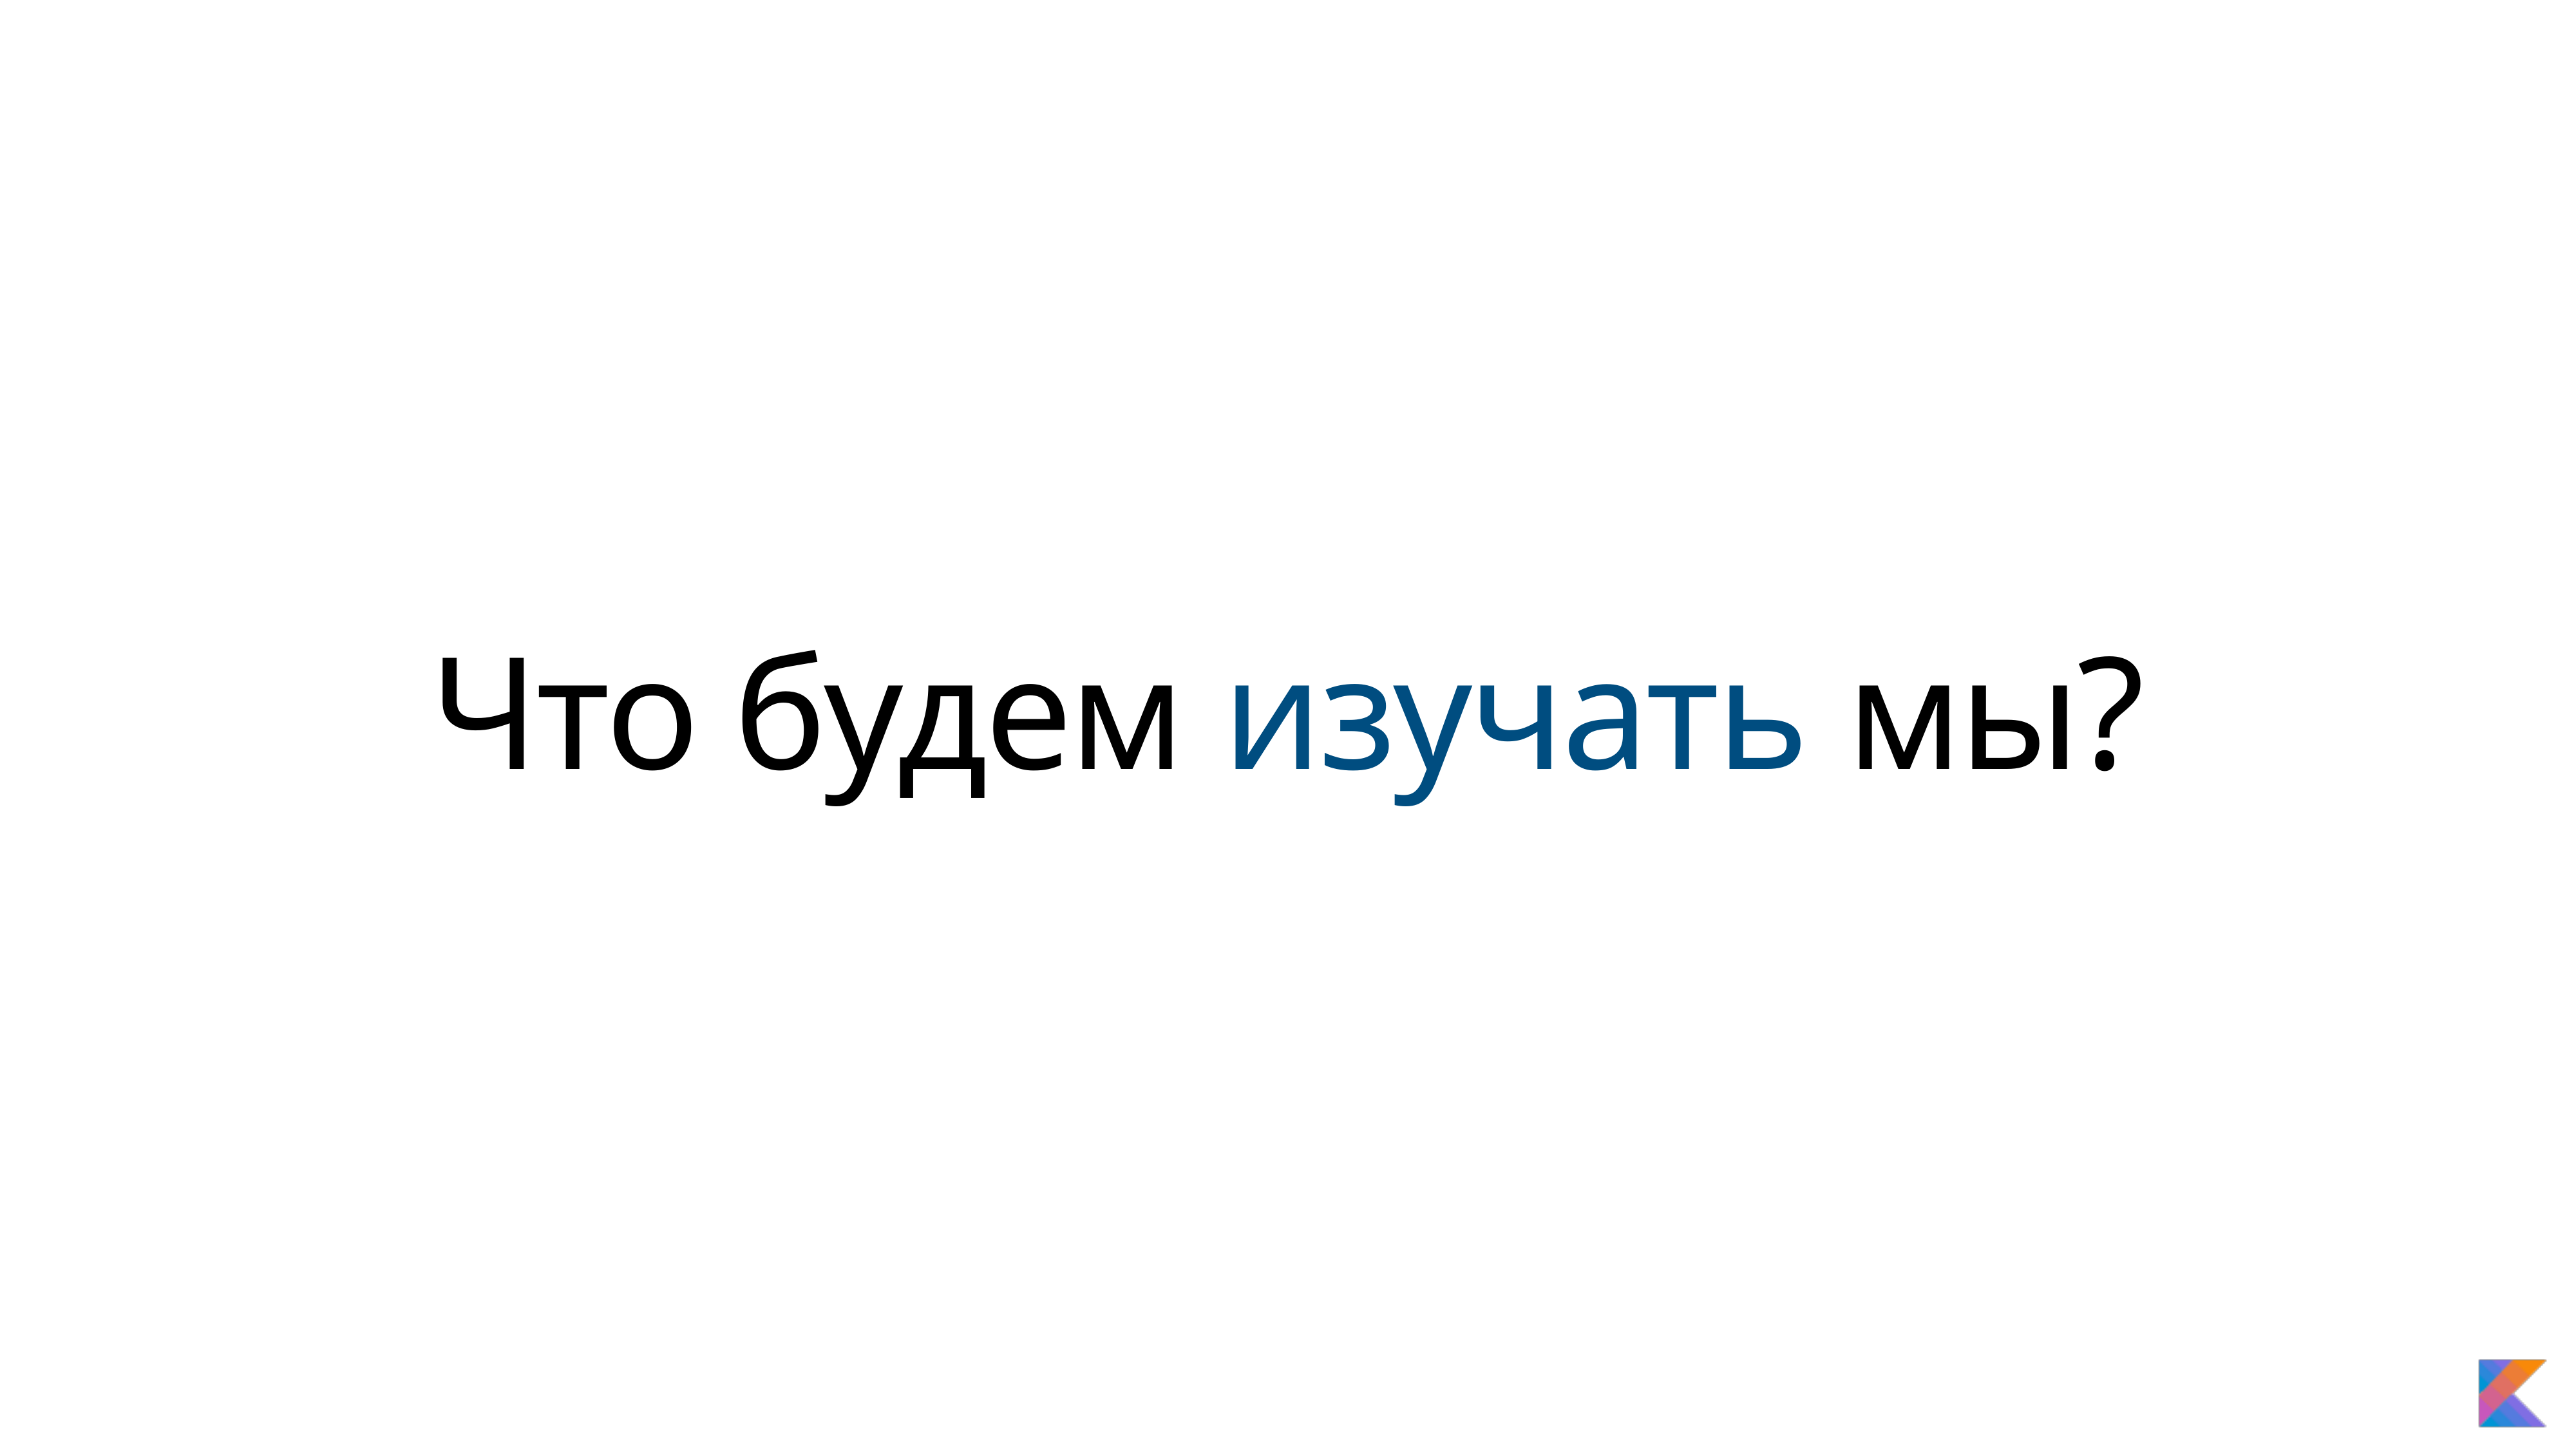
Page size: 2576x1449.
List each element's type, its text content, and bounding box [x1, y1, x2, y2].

picture [2468, 1349, 2558, 1439]
list Что будем изучать мы? [127, 519, 2449, 930]
